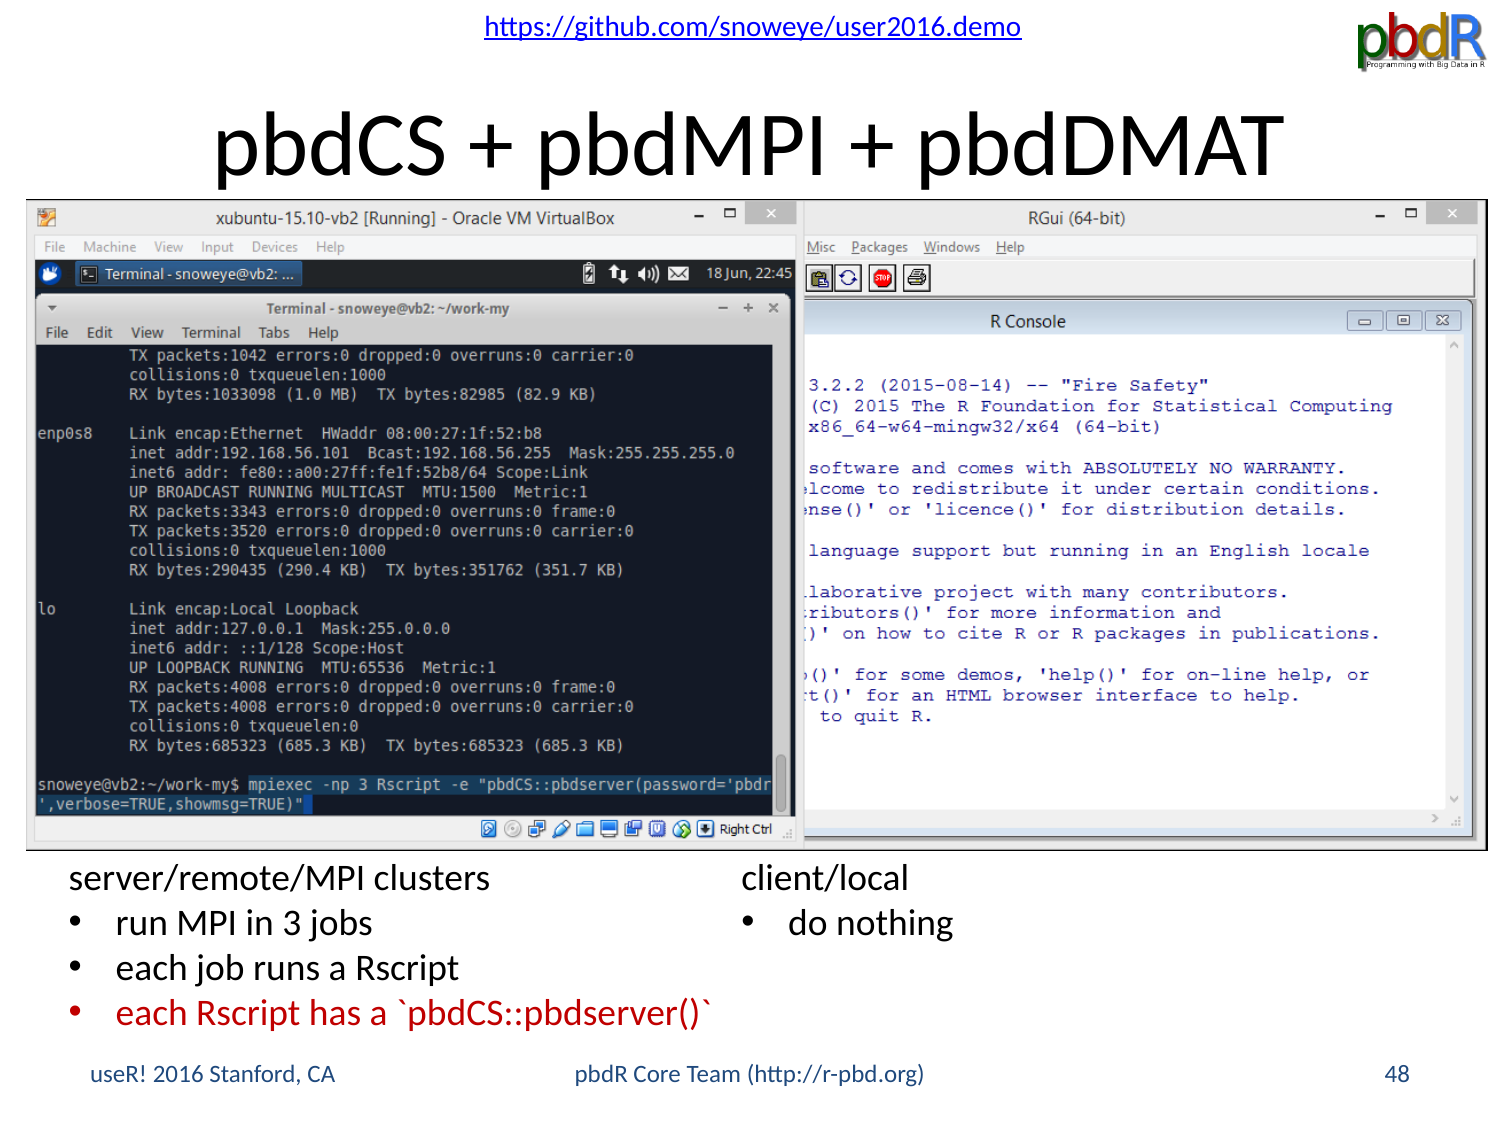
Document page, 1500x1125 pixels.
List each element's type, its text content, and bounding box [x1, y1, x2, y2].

text_box server/remote/MPI clusters run MPI in 3 jobs each job runs a Rscript each Rscript has a `pbdCS::pbdserver()` [54, 859, 728, 1086]
picture [1358, 12, 1488, 73]
footer pbdR Core Team (http://r-pbd.org) [512, 1042, 988, 1103]
picture [26, 199, 1488, 851]
title pbdCS + pbdMPI + pbdDMAT [75, 45, 1425, 198]
slide_number 48 [1074, 1042, 1425, 1103]
text_box client/local do nothing [726, 859, 969, 996]
text_box https://github.com/snoweye/user2016.demo [469, 0, 1037, 50]
slide_number useR! 2016 Stanford, CA [75, 1042, 425, 1103]
